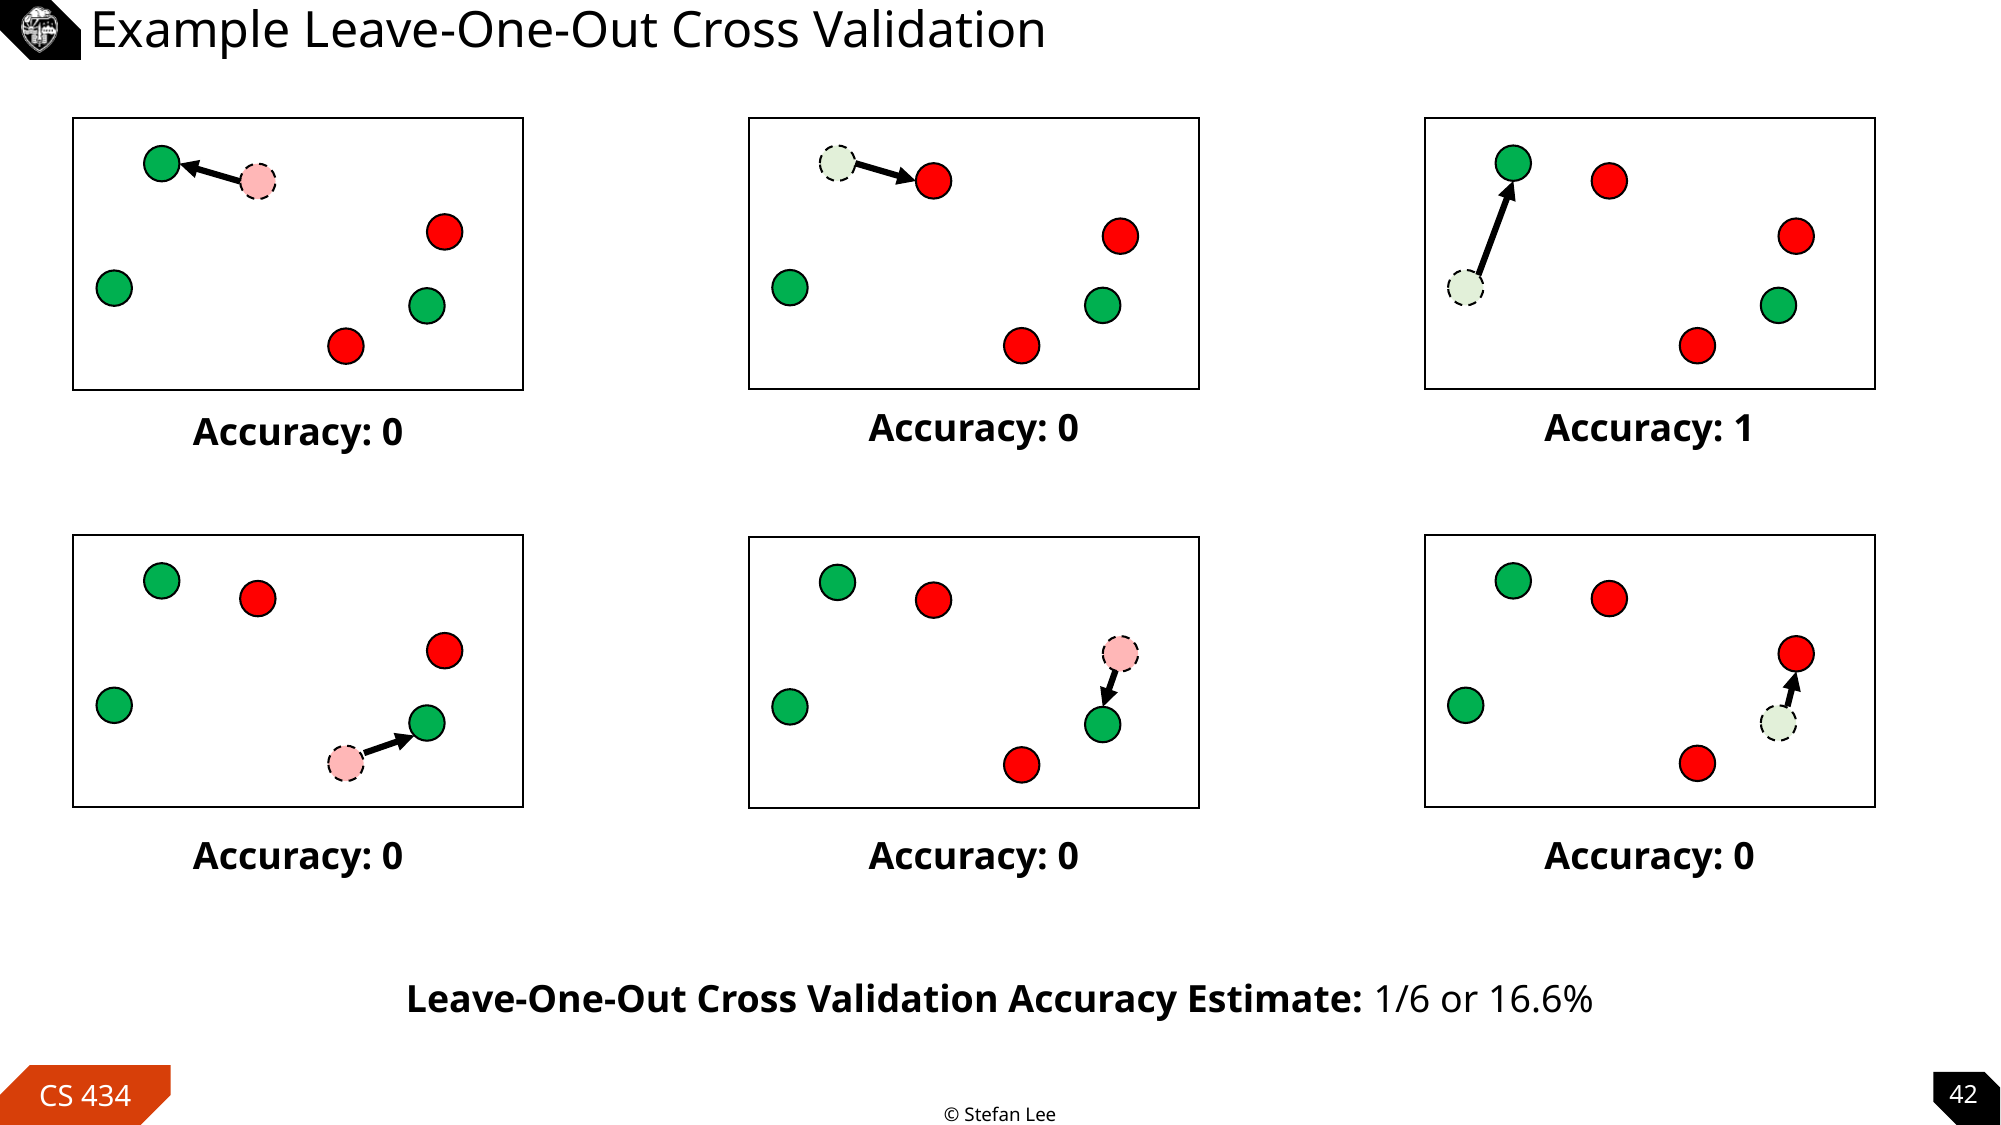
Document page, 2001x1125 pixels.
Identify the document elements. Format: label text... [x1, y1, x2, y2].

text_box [73, 535, 524, 807]
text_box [73, 118, 524, 390]
text_box Accuracy: 1 [1424, 396, 1875, 457]
text_box Accuracy: 0 [748, 396, 1199, 457]
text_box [748, 536, 1199, 809]
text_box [748, 117, 1199, 390]
text_box Accuracy: 0 [748, 824, 1199, 885]
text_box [1424, 535, 1875, 807]
title Example Leave-One-Out Cross Validation [0, 1, 1699, 61]
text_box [1424, 117, 1875, 390]
text_box Accuracy: 0 [73, 824, 524, 885]
slide_number 42 [1933, 1071, 1994, 1119]
text_box Accuracy: 0 [73, 400, 524, 460]
text_box Accuracy: 0 [1424, 824, 1875, 885]
